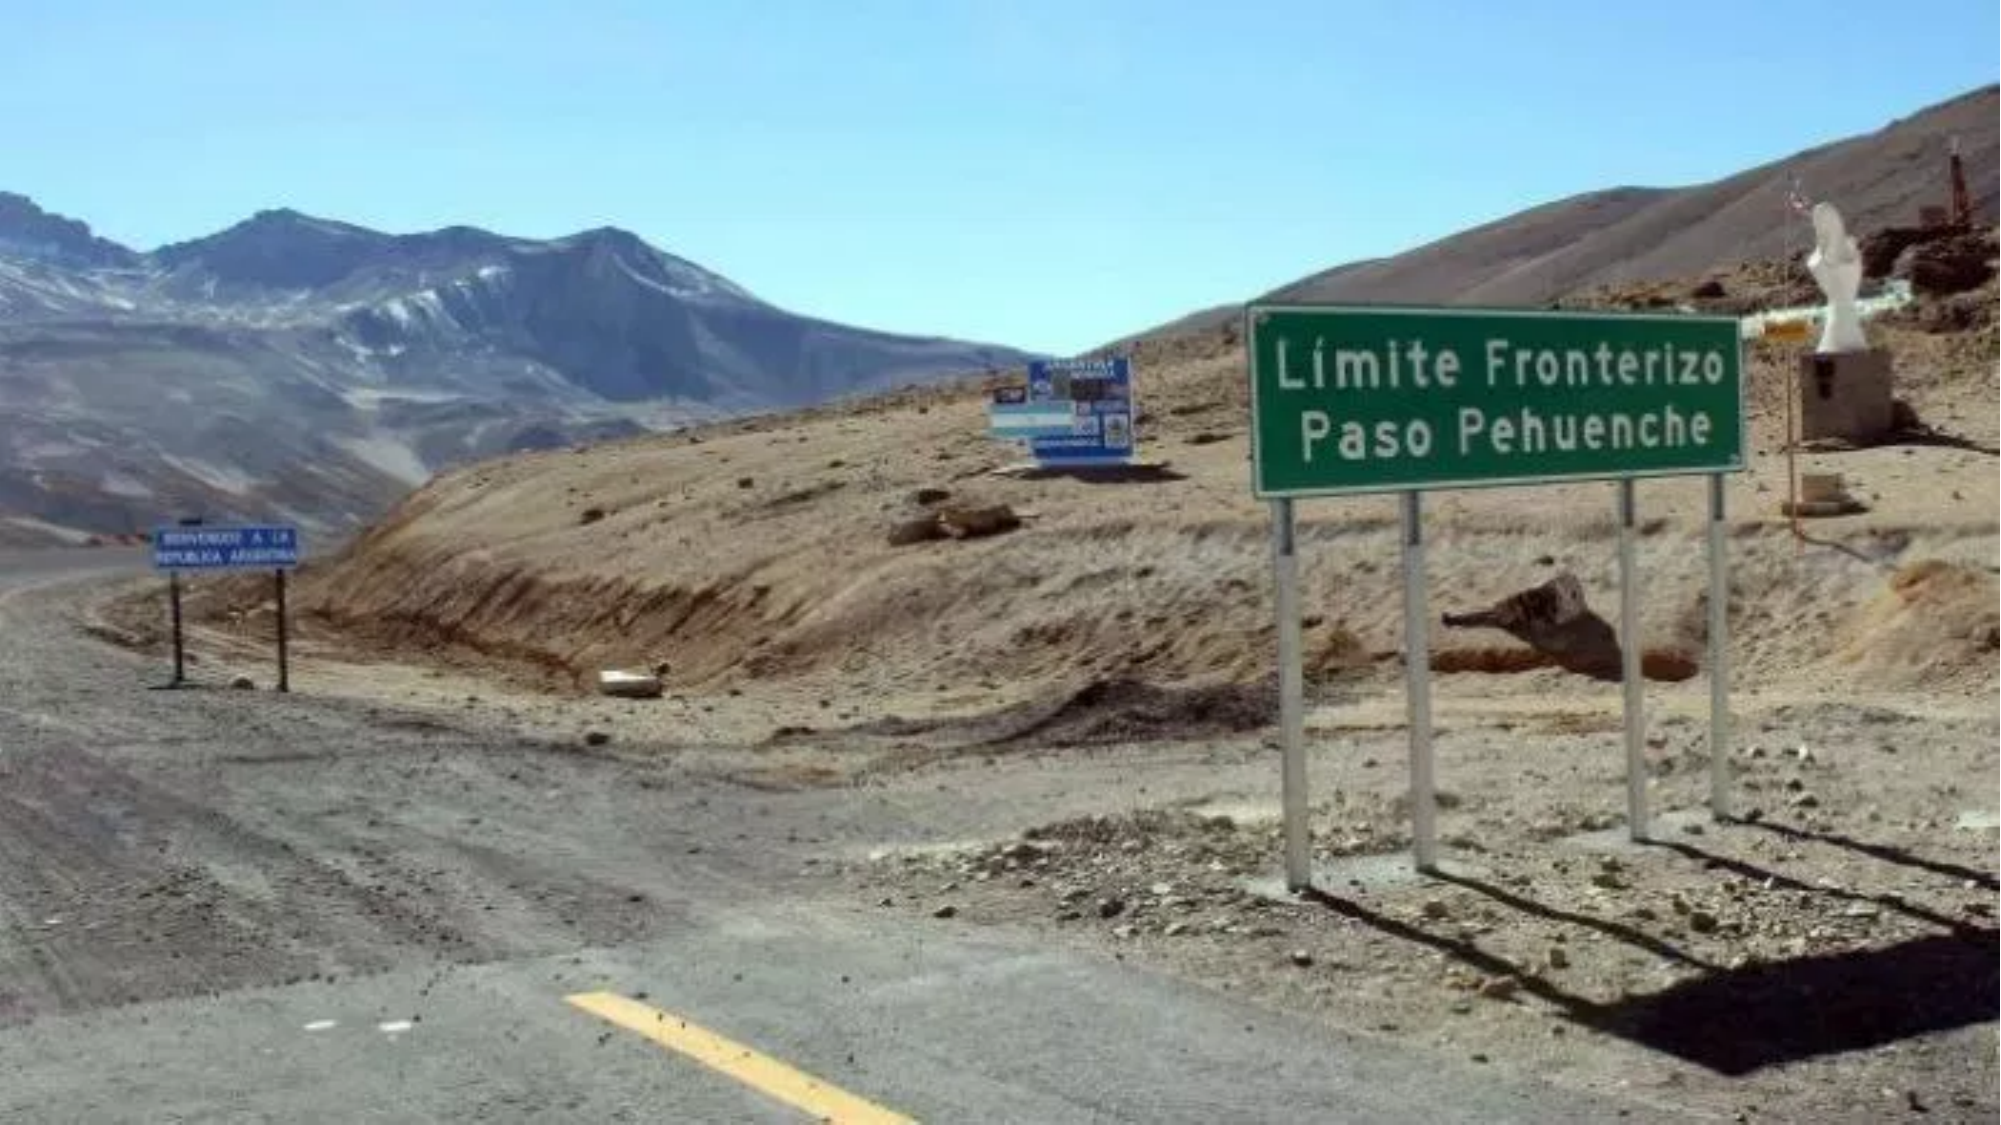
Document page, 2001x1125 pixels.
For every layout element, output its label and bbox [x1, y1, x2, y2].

list [0, 0, 2000, 1125]
